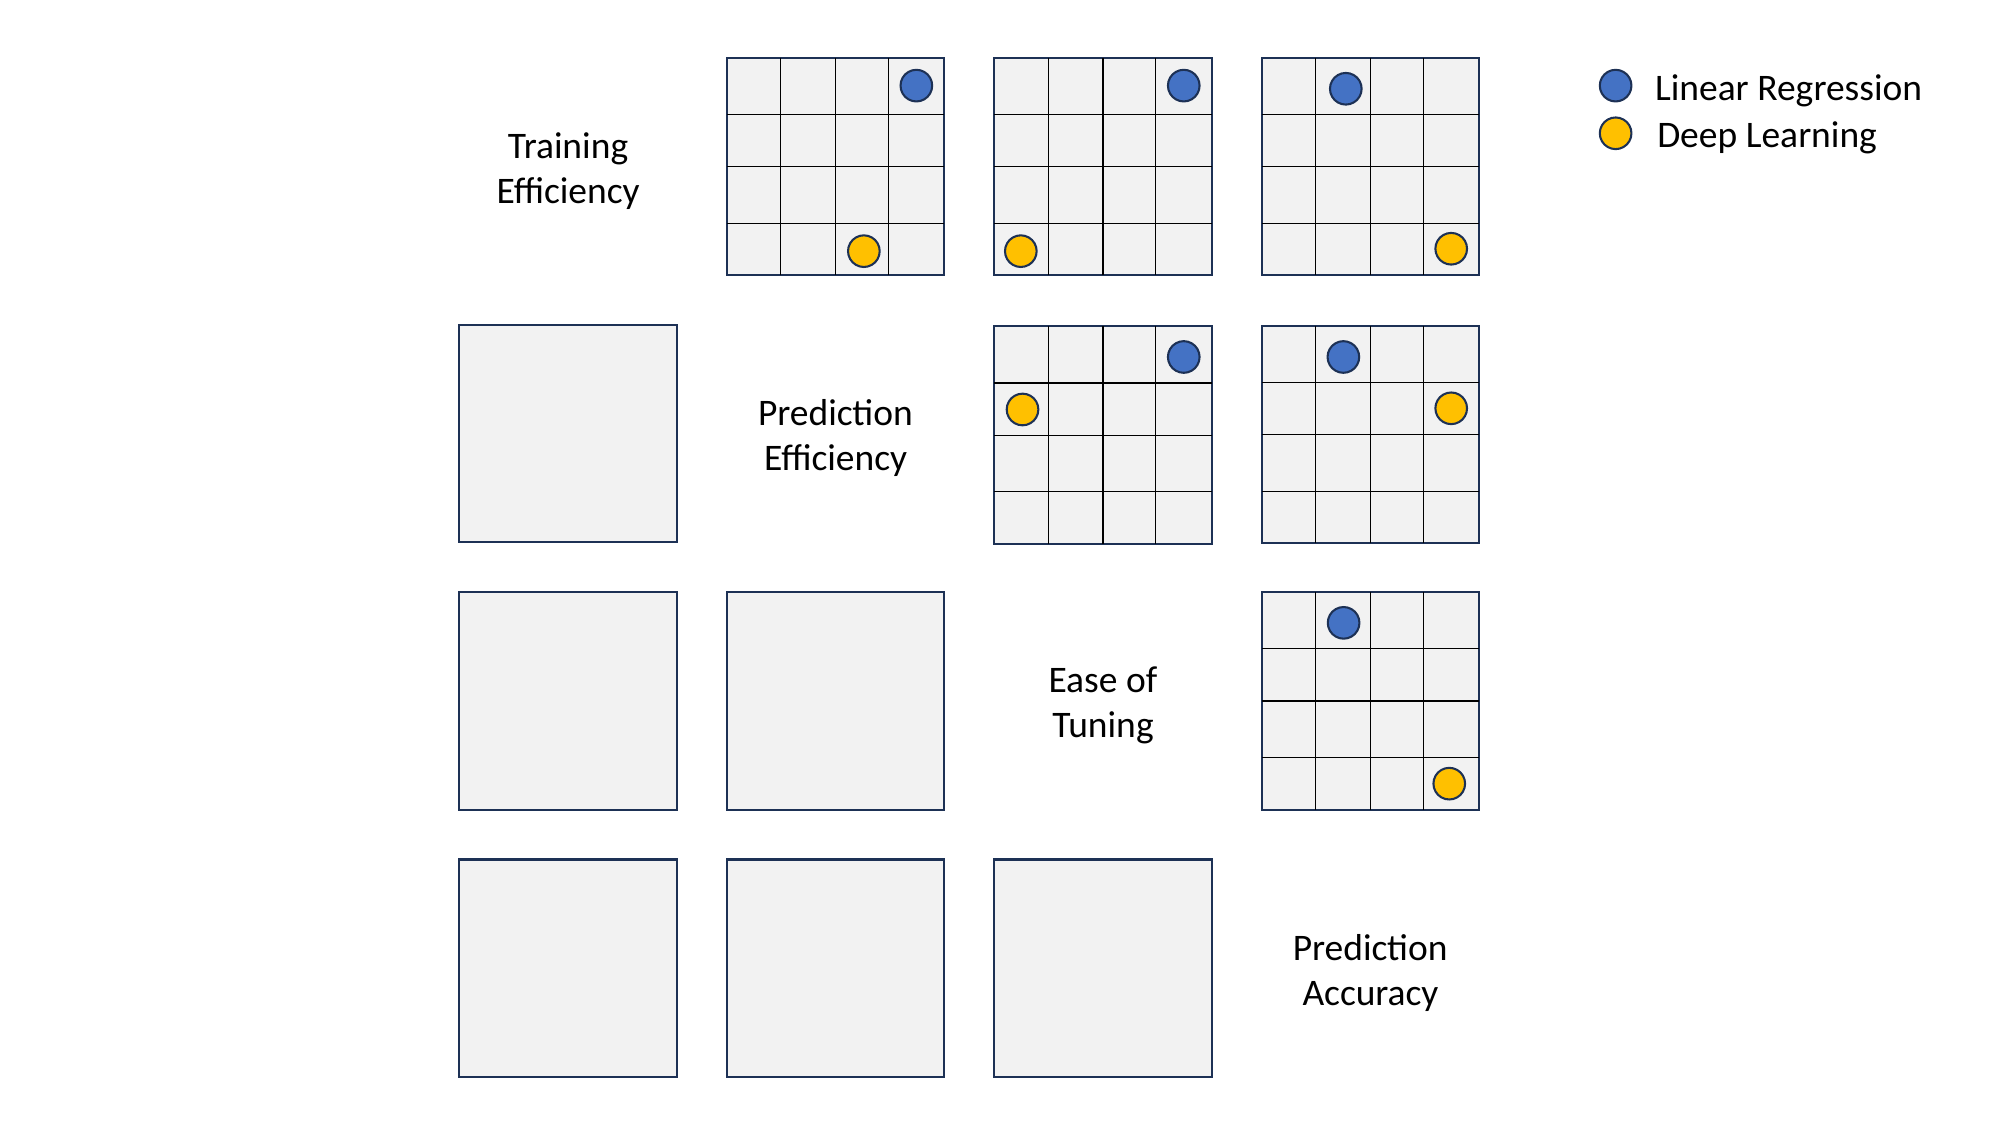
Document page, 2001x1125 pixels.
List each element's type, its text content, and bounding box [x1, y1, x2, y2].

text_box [994, 326, 1212, 544]
text_box [1598, 68, 1633, 103]
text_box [1261, 57, 1480, 276]
text_box Linear Regression [1640, 55, 1938, 116]
text_box [458, 858, 678, 1078]
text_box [1261, 325, 1480, 544]
text_box Ease of Tuning [1033, 647, 1173, 753]
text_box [726, 57, 945, 276]
text_box Prediction Efficiency [743, 380, 928, 486]
text_box [458, 324, 678, 543]
text_box [726, 858, 945, 1078]
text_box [1261, 592, 1480, 810]
text_box Training Efficiency [481, 113, 655, 219]
text_box Deep Learning [1642, 102, 1893, 163]
text_box [458, 591, 678, 811]
text_box [993, 858, 1213, 1078]
text_box [726, 591, 945, 811]
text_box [994, 57, 1212, 276]
text_box [1598, 116, 1633, 151]
text_box Prediction Accuracy [1278, 915, 1463, 1020]
